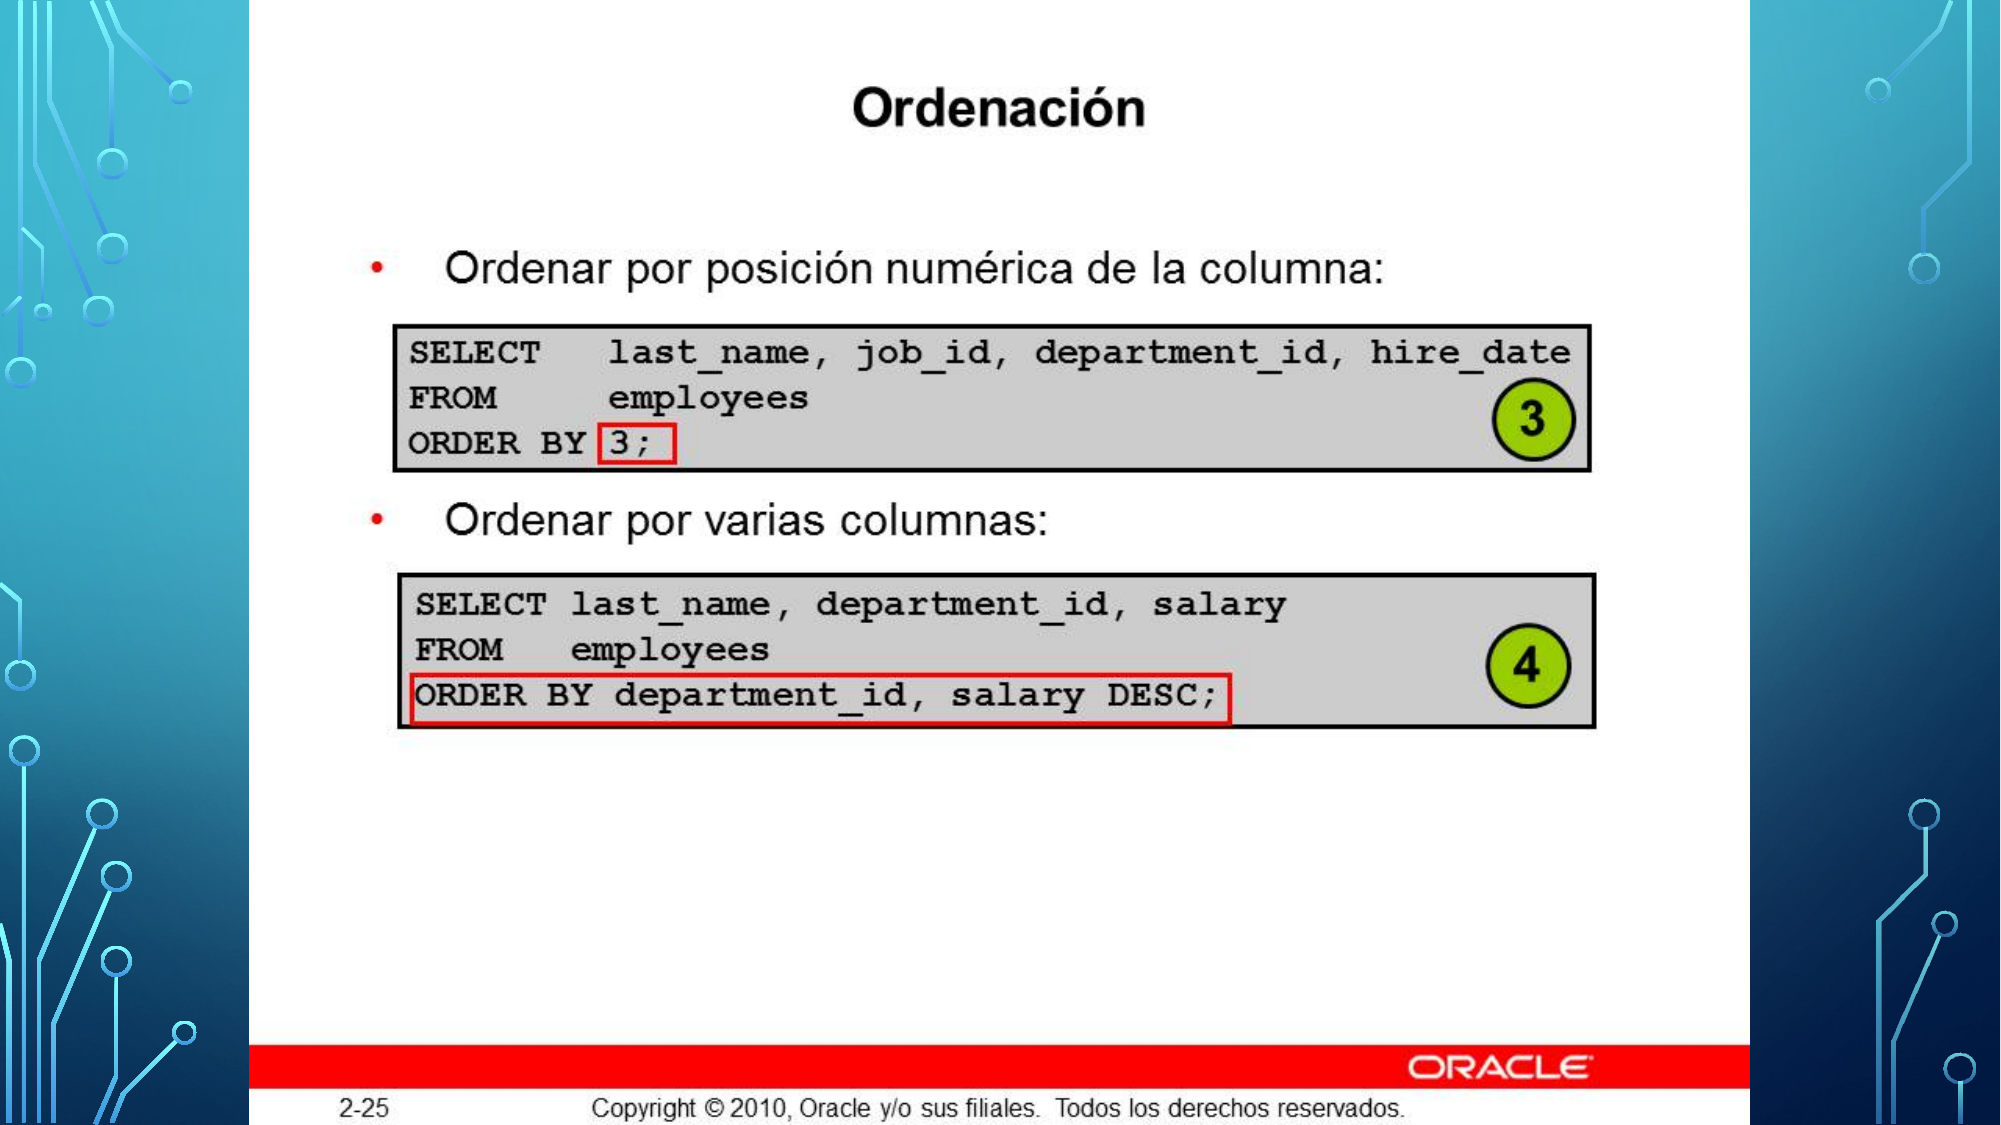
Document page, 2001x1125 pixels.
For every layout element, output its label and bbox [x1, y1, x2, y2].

picture [249, 0, 1751, 1125]
